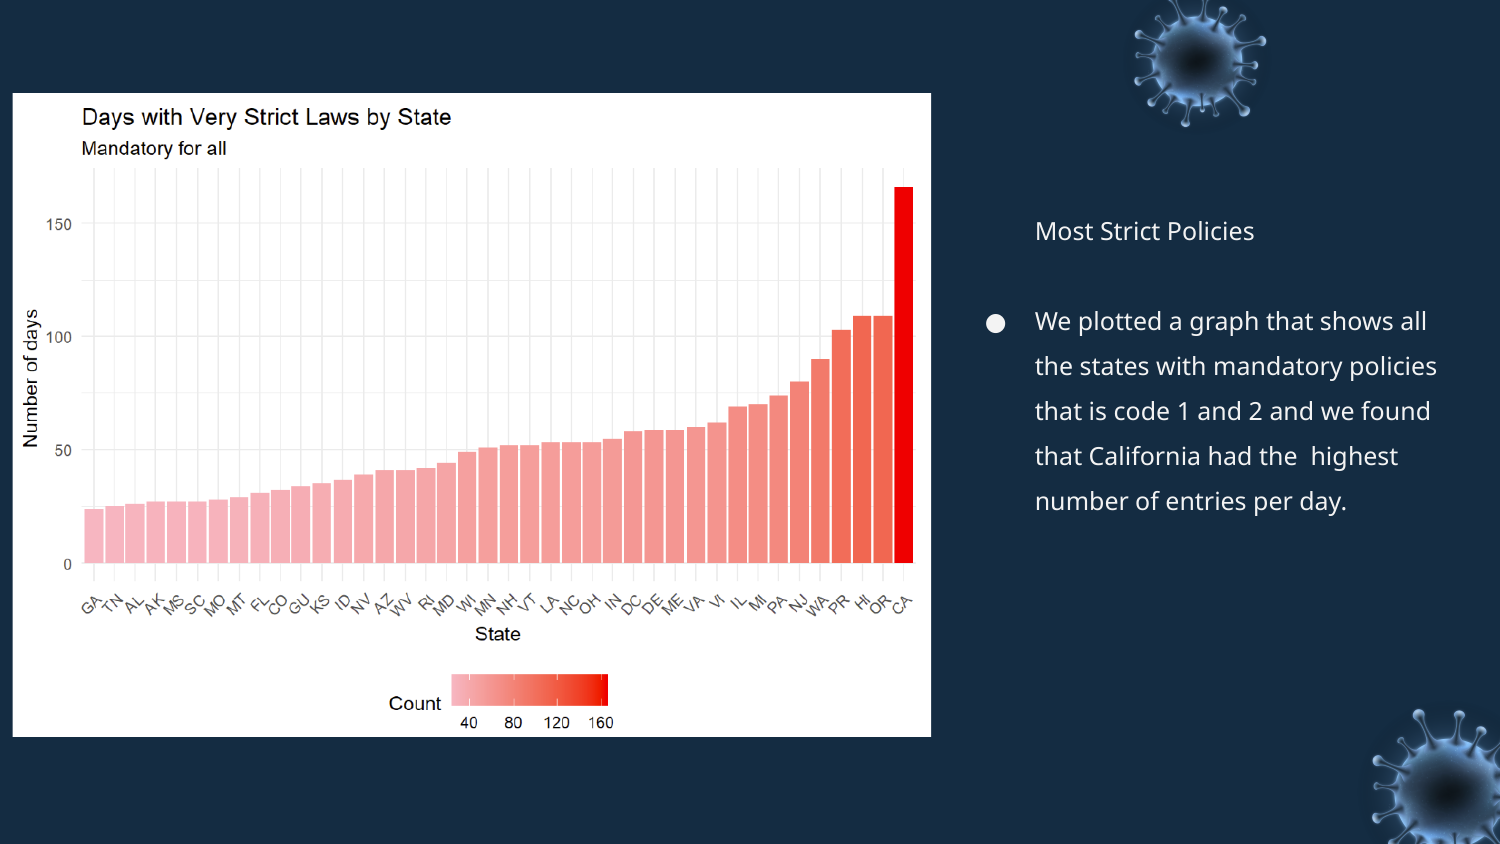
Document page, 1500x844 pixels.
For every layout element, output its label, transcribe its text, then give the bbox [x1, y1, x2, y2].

text_box Most Strict Policies We plotted a graph that shows all the states with mandatory policies that is code 1 and 2 and we found that California had the highest number of entries per day. [944, 155, 1454, 789]
picture [1122, 0, 1272, 135]
picture [1357, 700, 1500, 844]
picture [12, 93, 932, 738]
